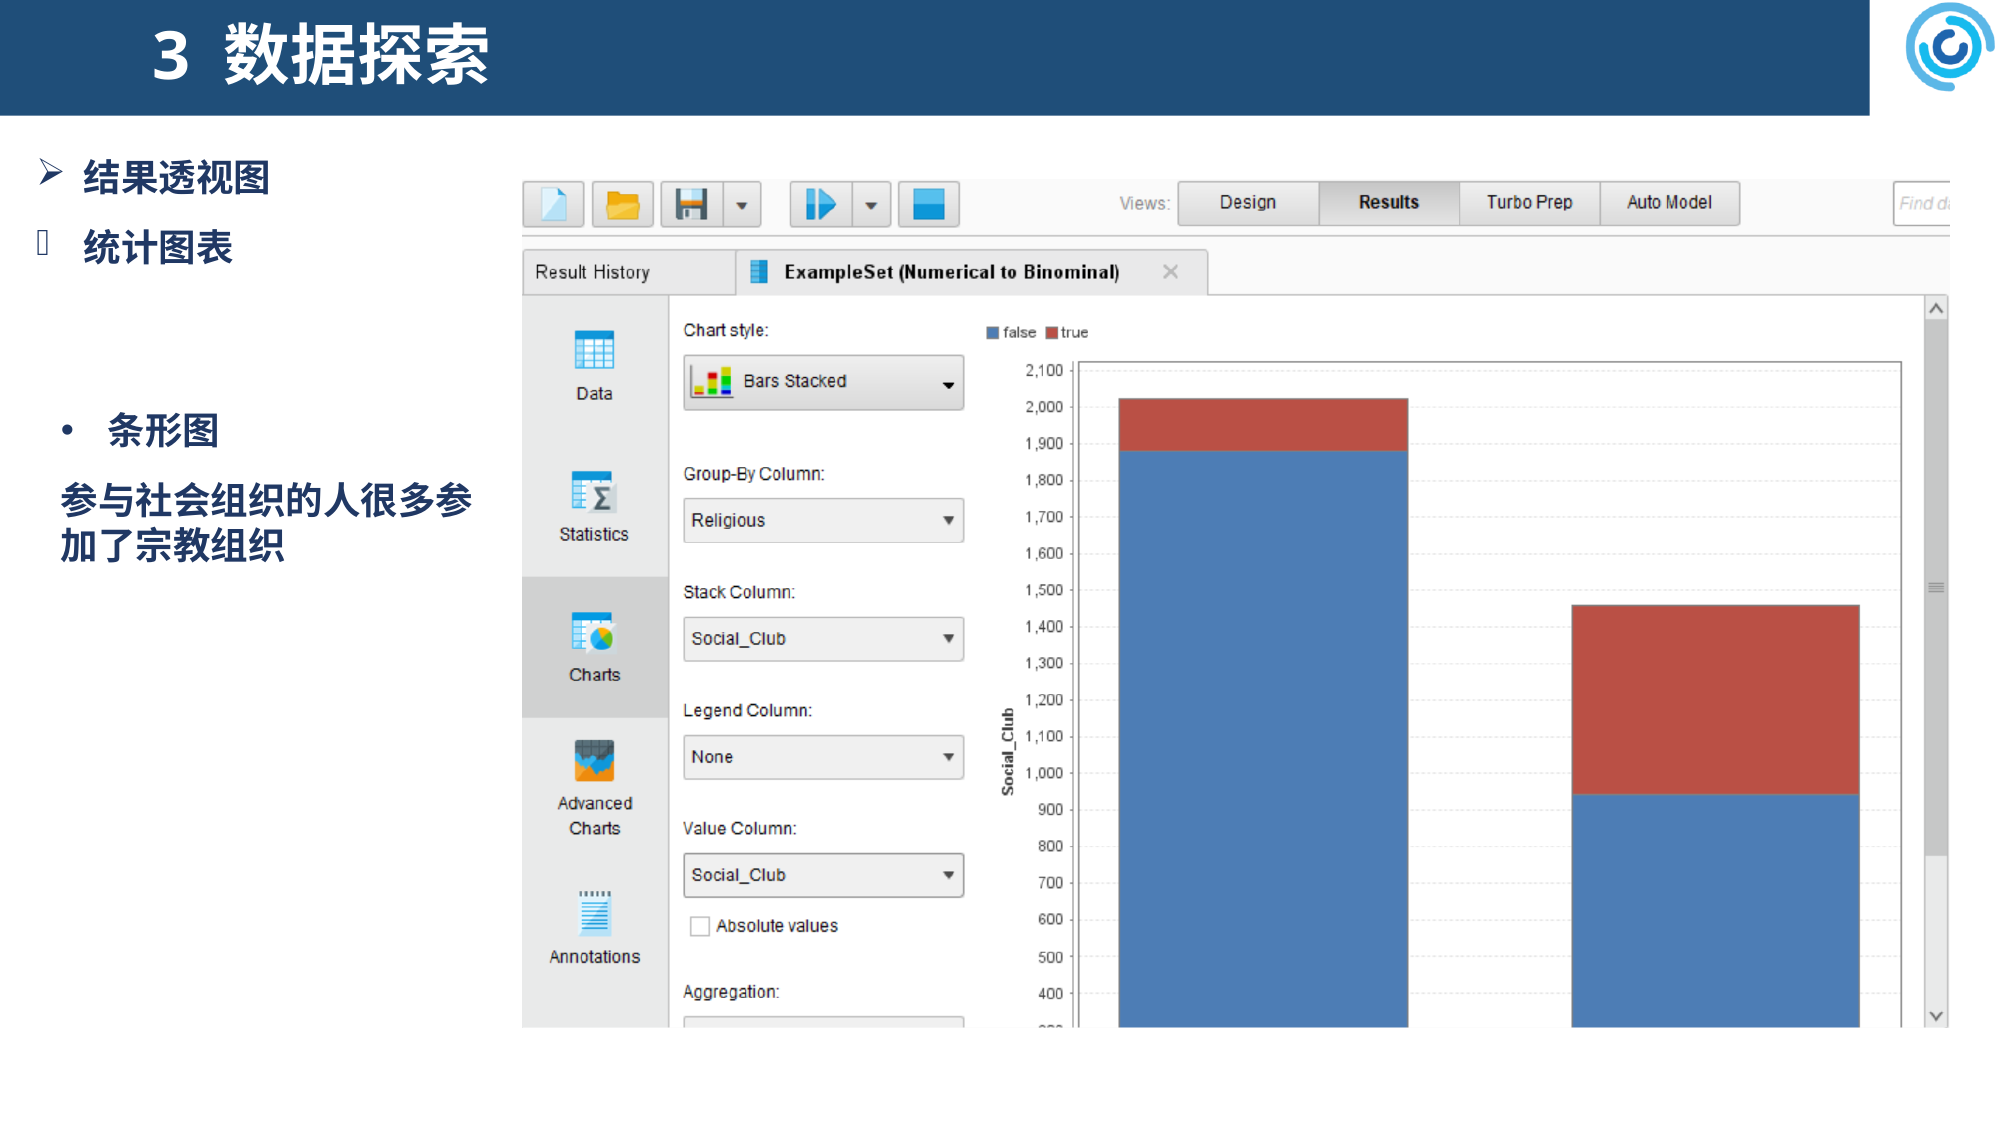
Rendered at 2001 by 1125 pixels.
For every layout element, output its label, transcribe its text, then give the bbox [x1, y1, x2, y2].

picture [1903, 0, 1998, 94]
picture [521, 179, 1950, 1028]
title 3 数据探索 [137, 0, 1863, 116]
text_box 条形图 参与社会组织的人很多参加了宗教组织 [46, 399, 504, 575]
text_box 结果透视图 统计图表 [21, 146, 1206, 277]
